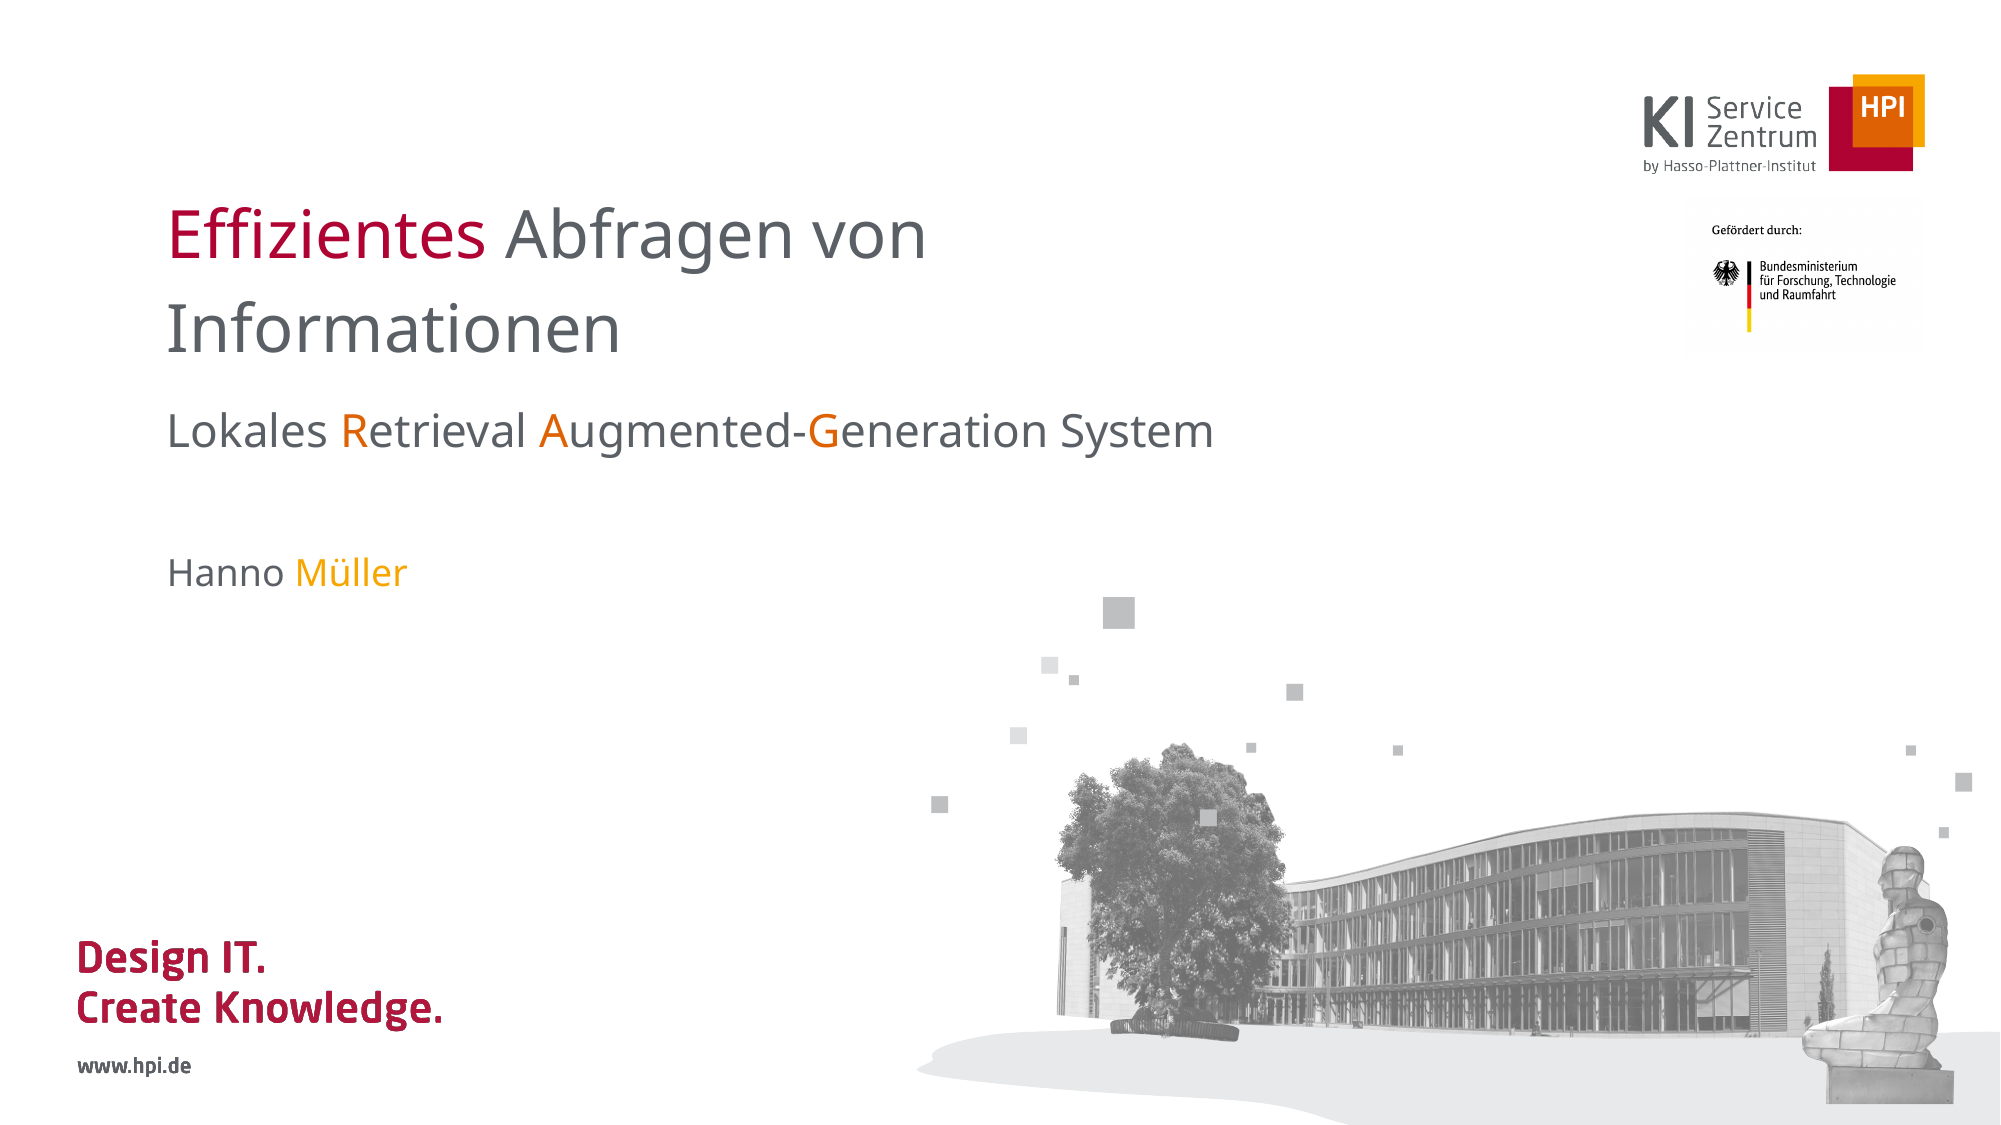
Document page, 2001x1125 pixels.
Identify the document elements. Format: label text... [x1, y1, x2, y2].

text_box Hanno Müller [166, 541, 1296, 666]
picture [1685, 197, 1925, 358]
title Effizientes Abfragen von Informationen [166, 188, 1296, 367]
picture [1644, 74, 1925, 174]
subtitle Lokales Retrieval Augmented-Generation System [166, 391, 1375, 516]
picture [76, 940, 442, 1077]
picture [917, 594, 2001, 1125]
